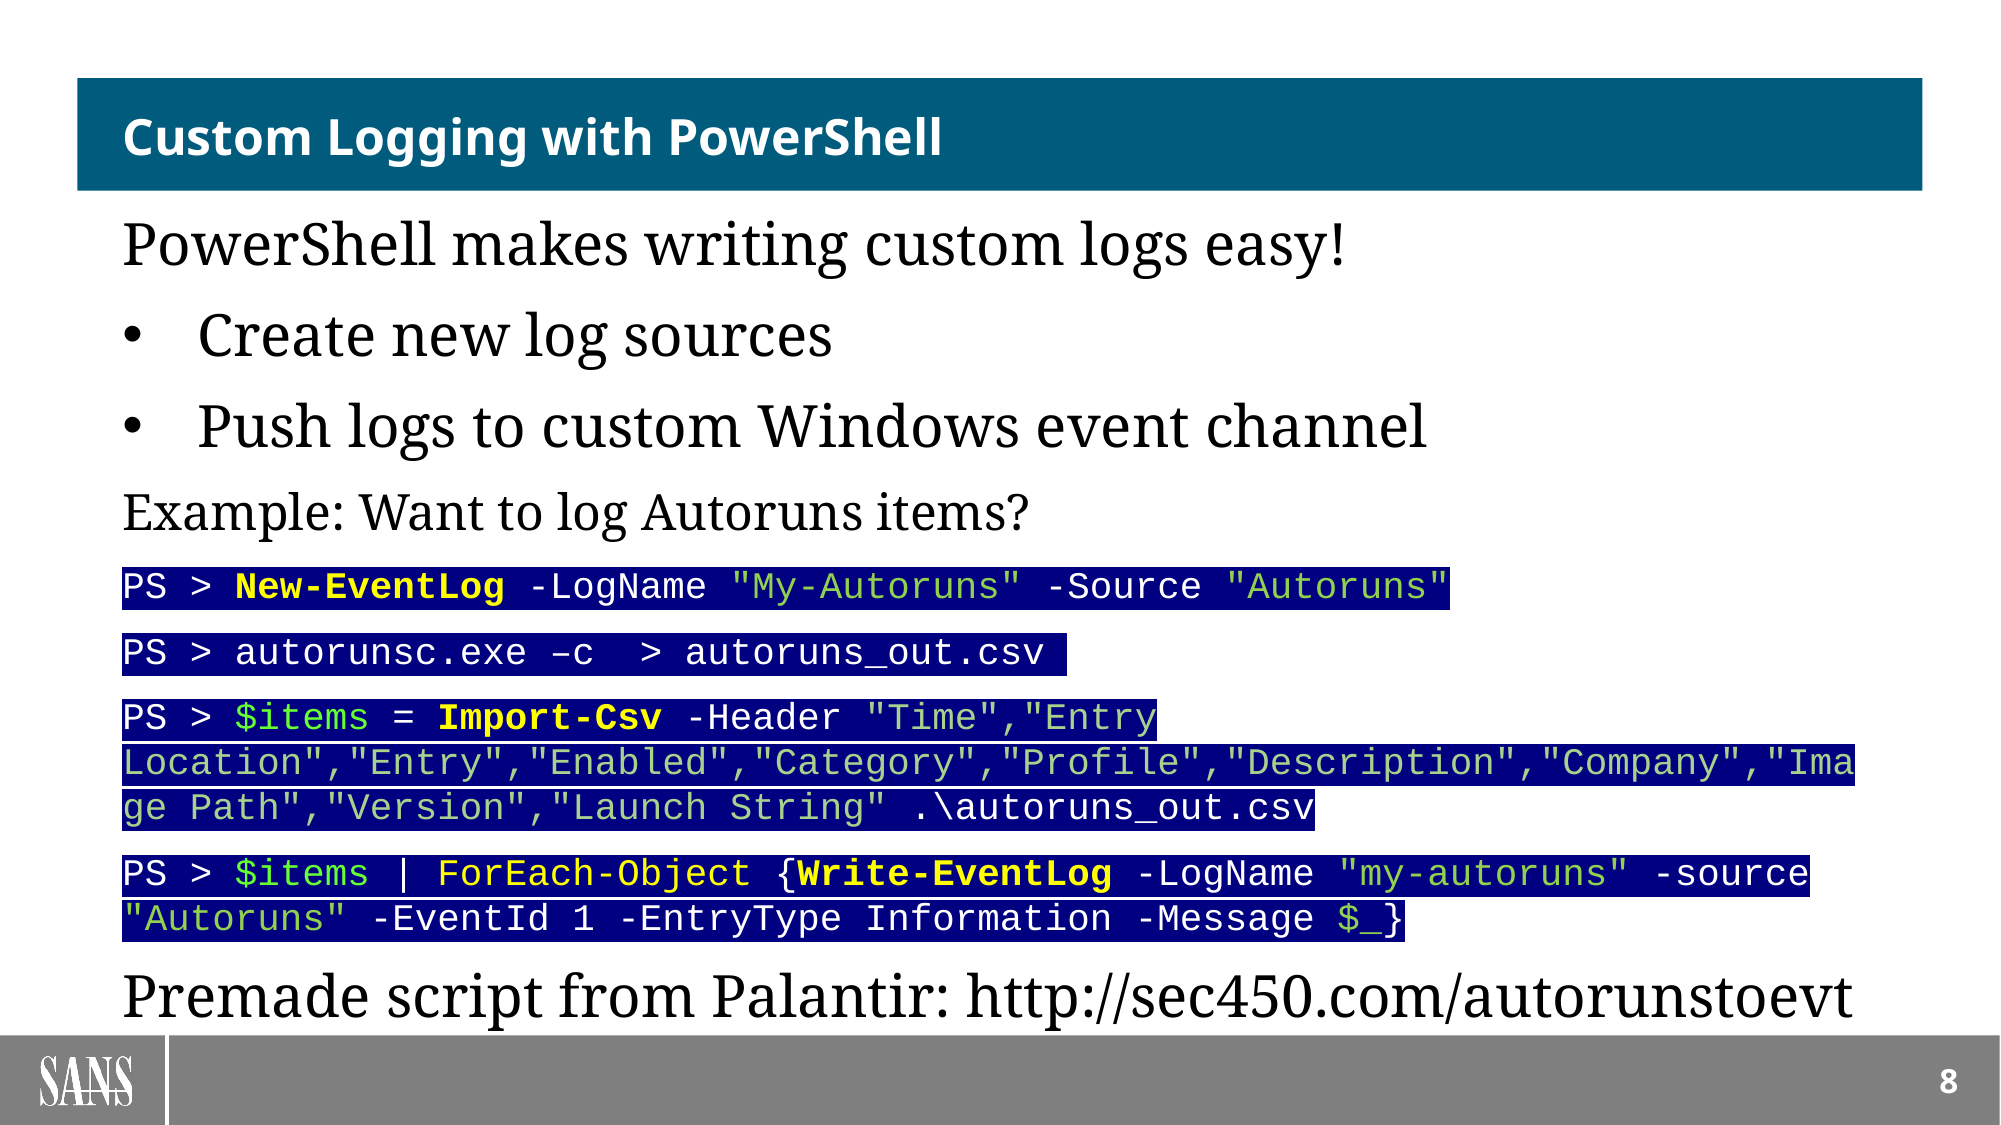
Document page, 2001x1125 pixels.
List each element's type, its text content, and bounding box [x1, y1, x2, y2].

list PowerShell makes writing custom logs easy! Create new log sources Push logs to custom Windows event channel Example: Want to log Autoruns items? PS > New-EventLog -LogName "My-Autoruns" -Source "Autoruns" PS > autorunsc.exe –c > autoruns_out.csv PS > $items = Import-Csv -Header "Time","Entry Location","Entry","Enabled","Category","Profile","Description","Company","Image Path","Version","Launch String" .\autoruns_out.csv PS > $items | ForEach-Object {Write-EventLog -LogName "my-autoruns" -source "Autoruns" -EventId 1 -EntryType Information -Message $_} Premade script from Palantir: http://sec450.com/autorunstoevt [107, 200, 1893, 1000]
title Custom Logging with PowerShell [107, 78, 1893, 191]
